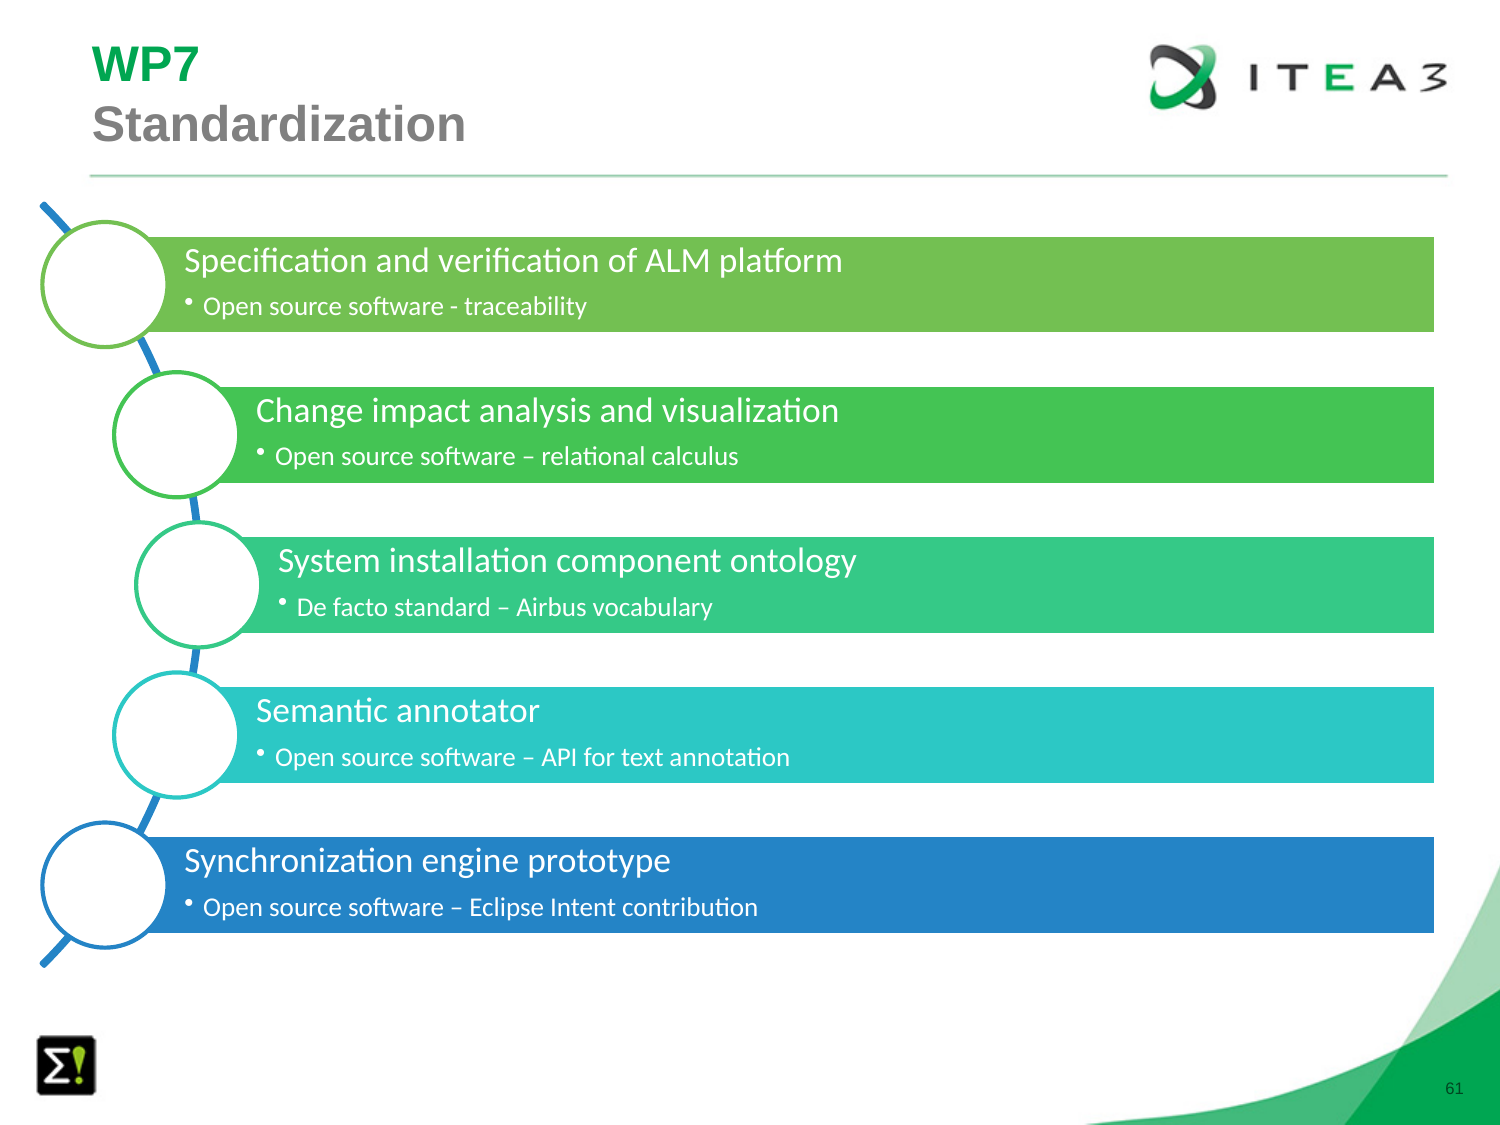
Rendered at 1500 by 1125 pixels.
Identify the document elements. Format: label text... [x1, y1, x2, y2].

picture [0, 0, 1500, 1125]
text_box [29, 184, 1448, 986]
title WP7 Standardization [76, 23, 1099, 160]
